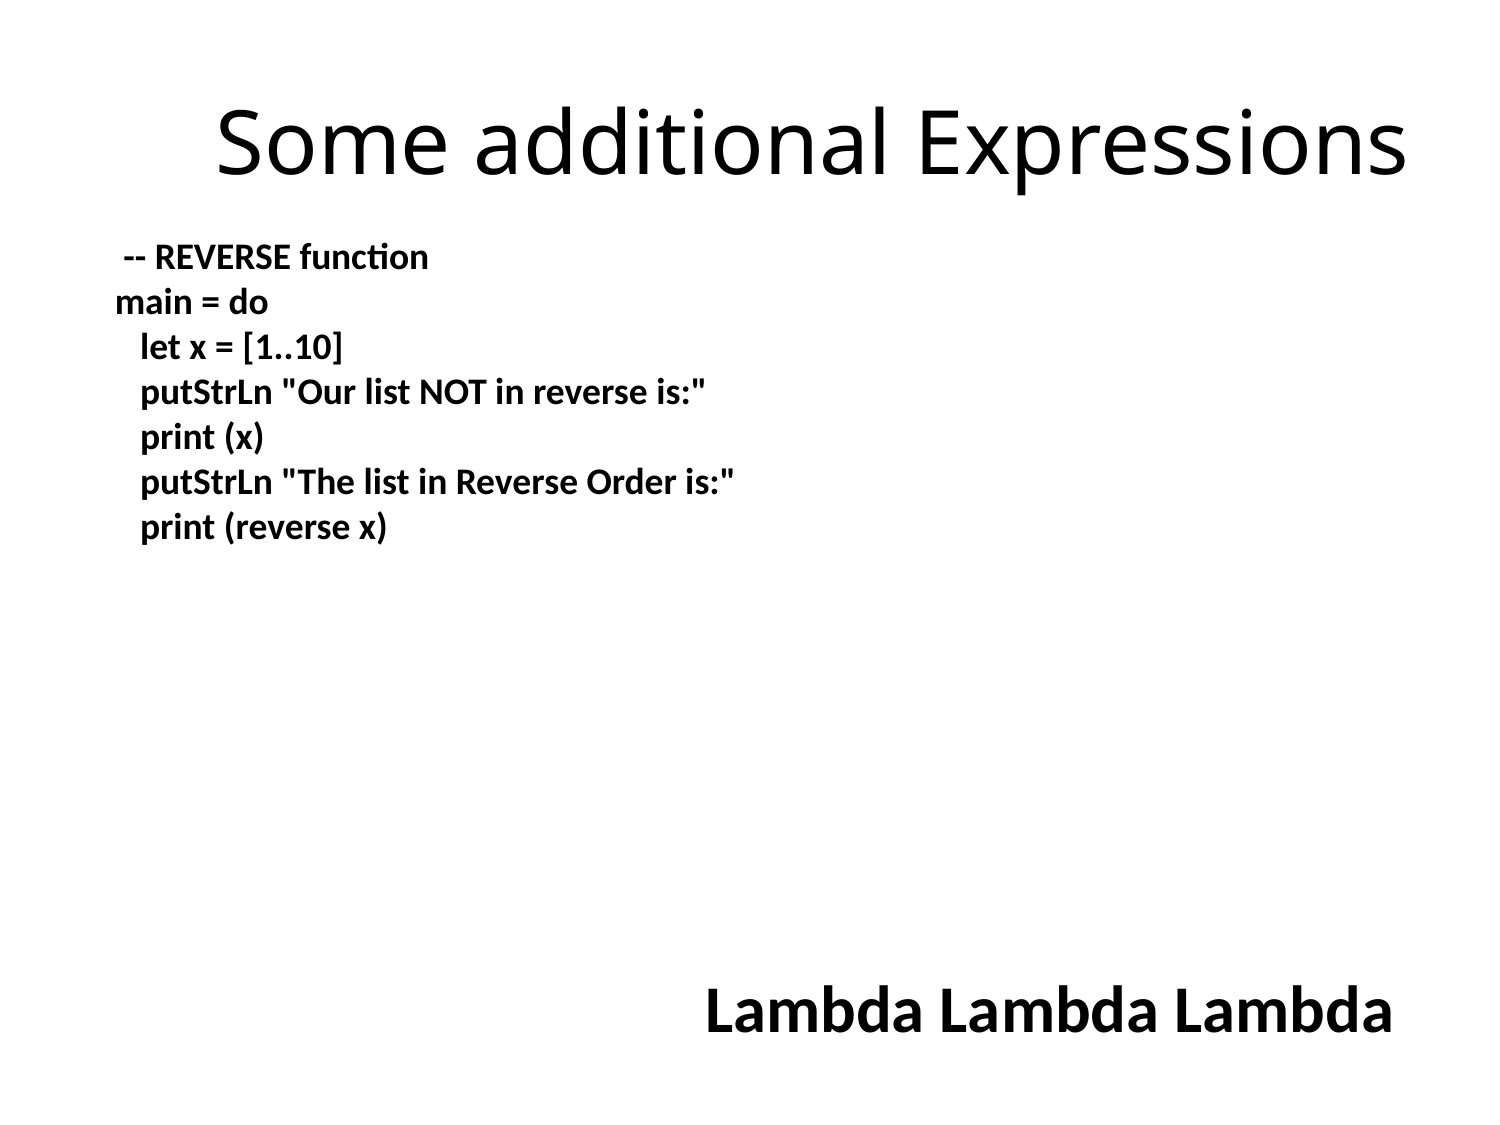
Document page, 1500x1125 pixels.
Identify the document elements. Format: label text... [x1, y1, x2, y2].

text_box Lambda Lambda Lambda [74, 912, 1425, 1100]
text_box -- REVERSE function main = do let x = [1..10] putStrLn "Our list NOT in reverse is:" print (x) putStrLn "The list in Reverse Order is:" print (reverse x) [99, 224, 1325, 555]
text_box Some additional Expressions [74, 45, 1425, 233]
